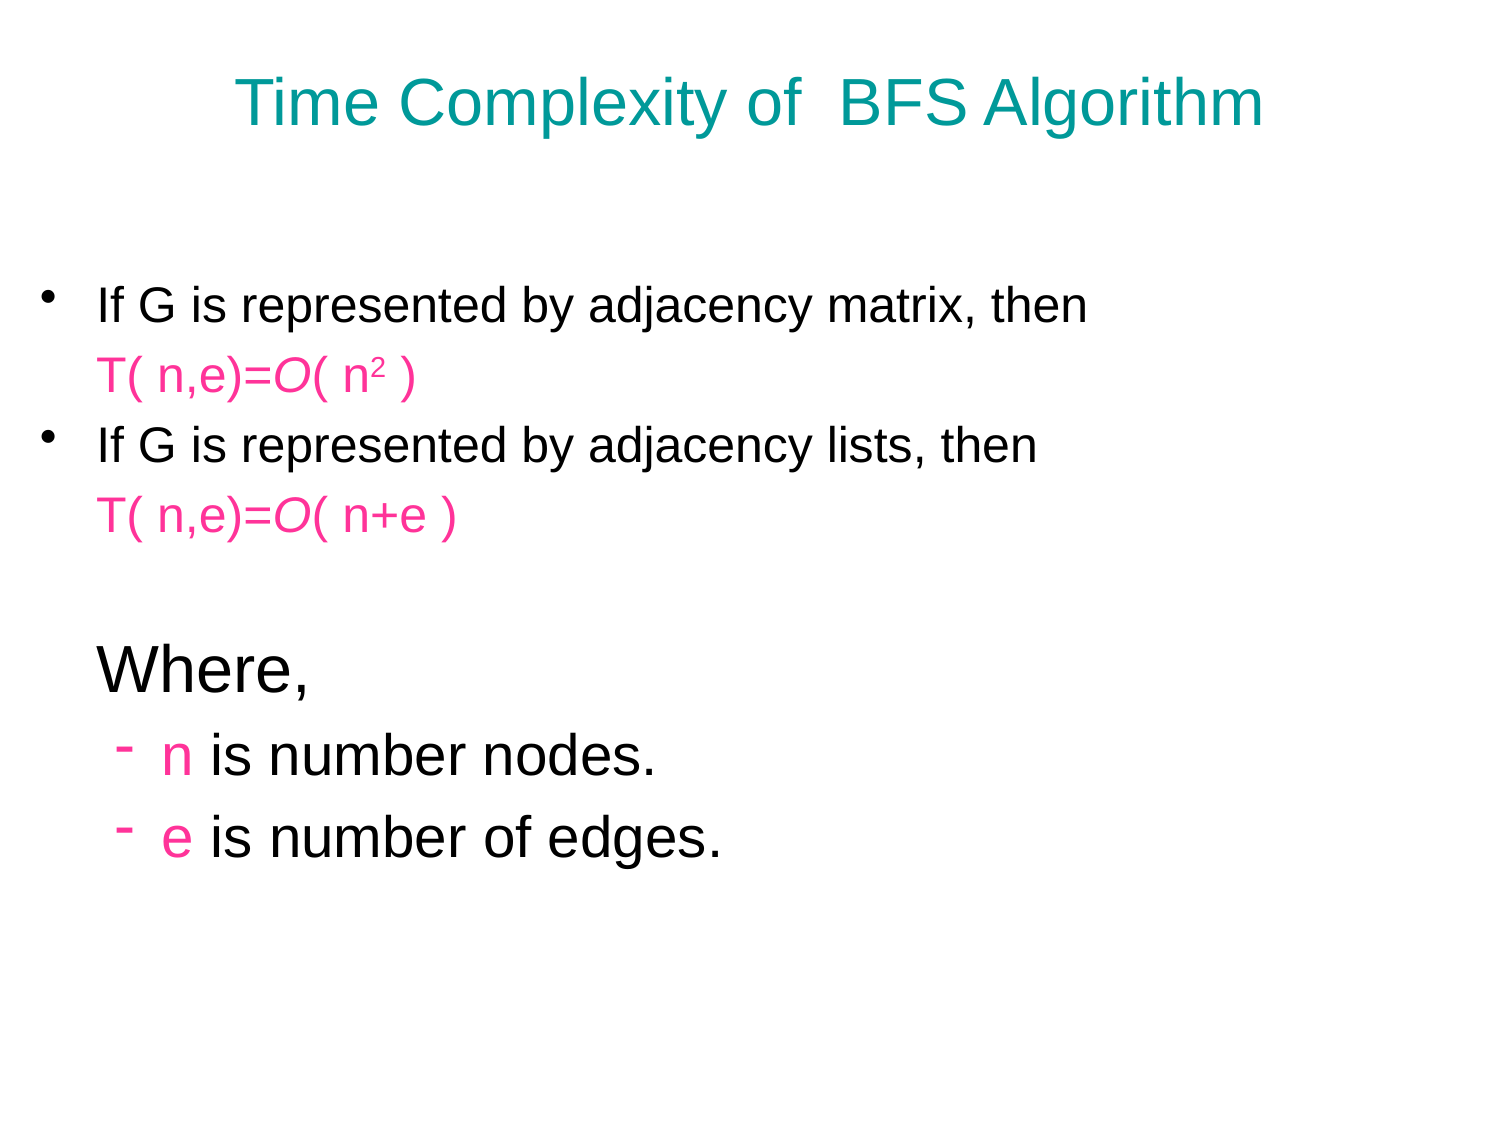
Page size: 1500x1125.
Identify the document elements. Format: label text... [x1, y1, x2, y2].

list If G is represented by adjacency matrix, then T( n,e)=O( n2 ) If G is represented by adjacency lists, then T( n,e)=O( n+e ) Where, n is number nodes. e is number of edges. [24, 174, 1475, 1063]
title Time Complexity of BFS Algorithm [75, 45, 1425, 233]
